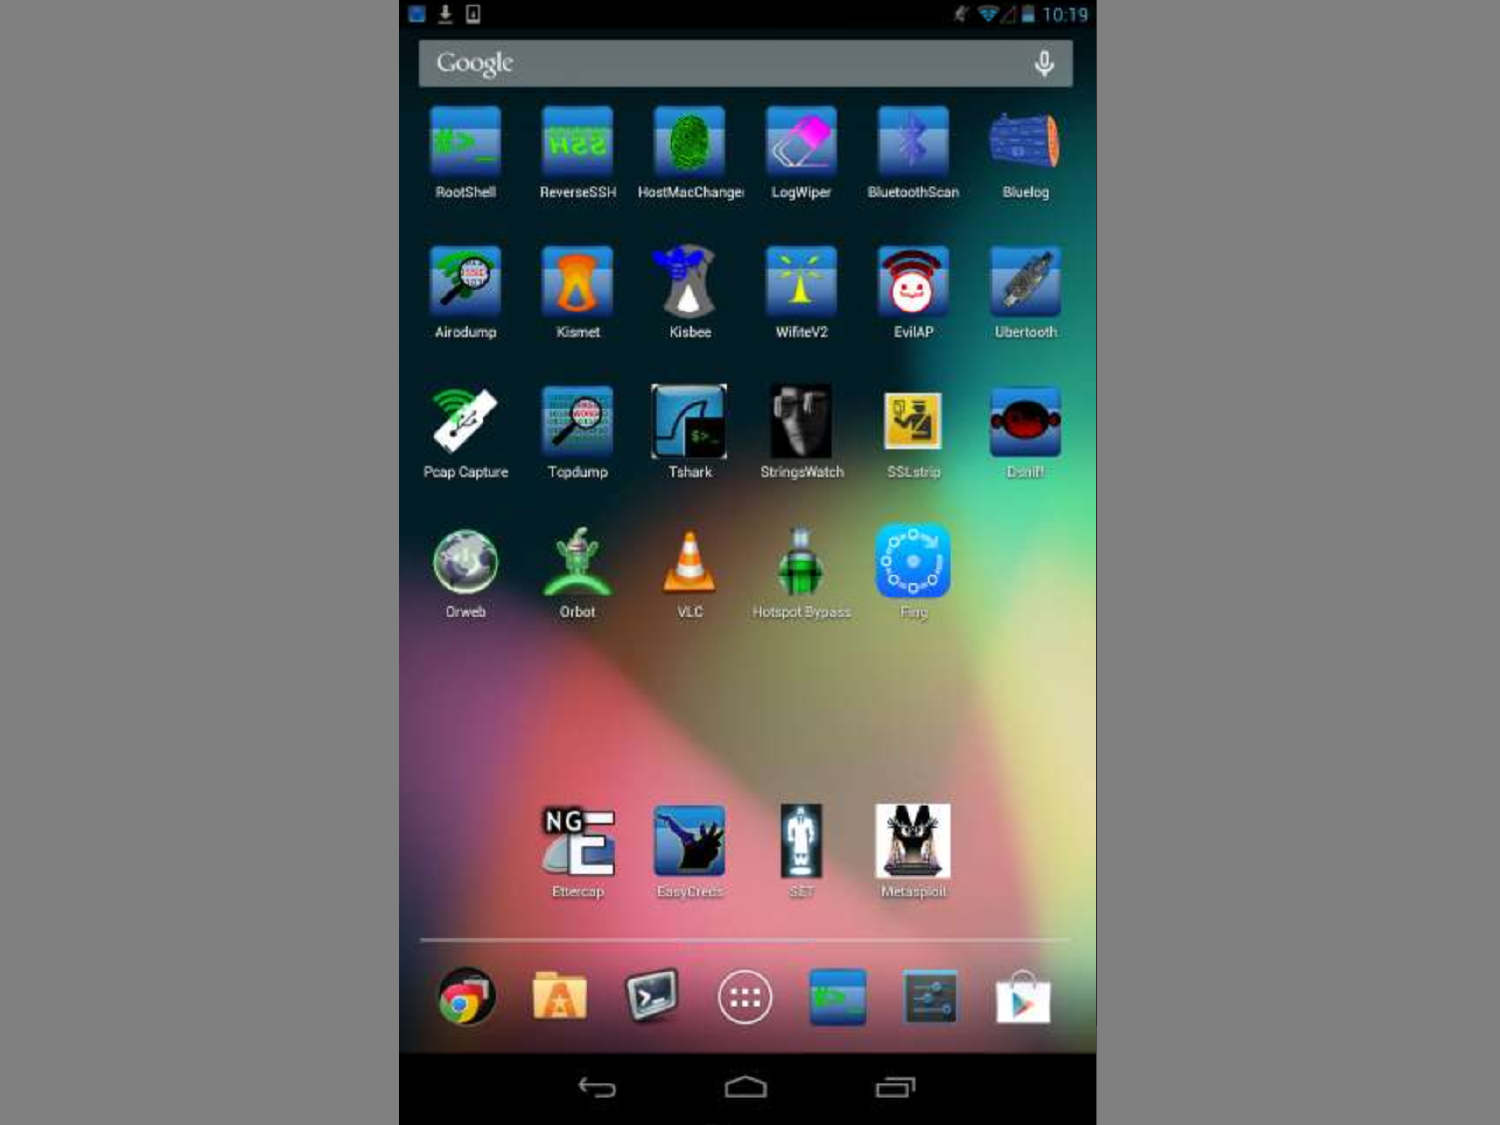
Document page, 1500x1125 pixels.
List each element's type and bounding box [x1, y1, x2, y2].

picture [399, 0, 1097, 1125]
